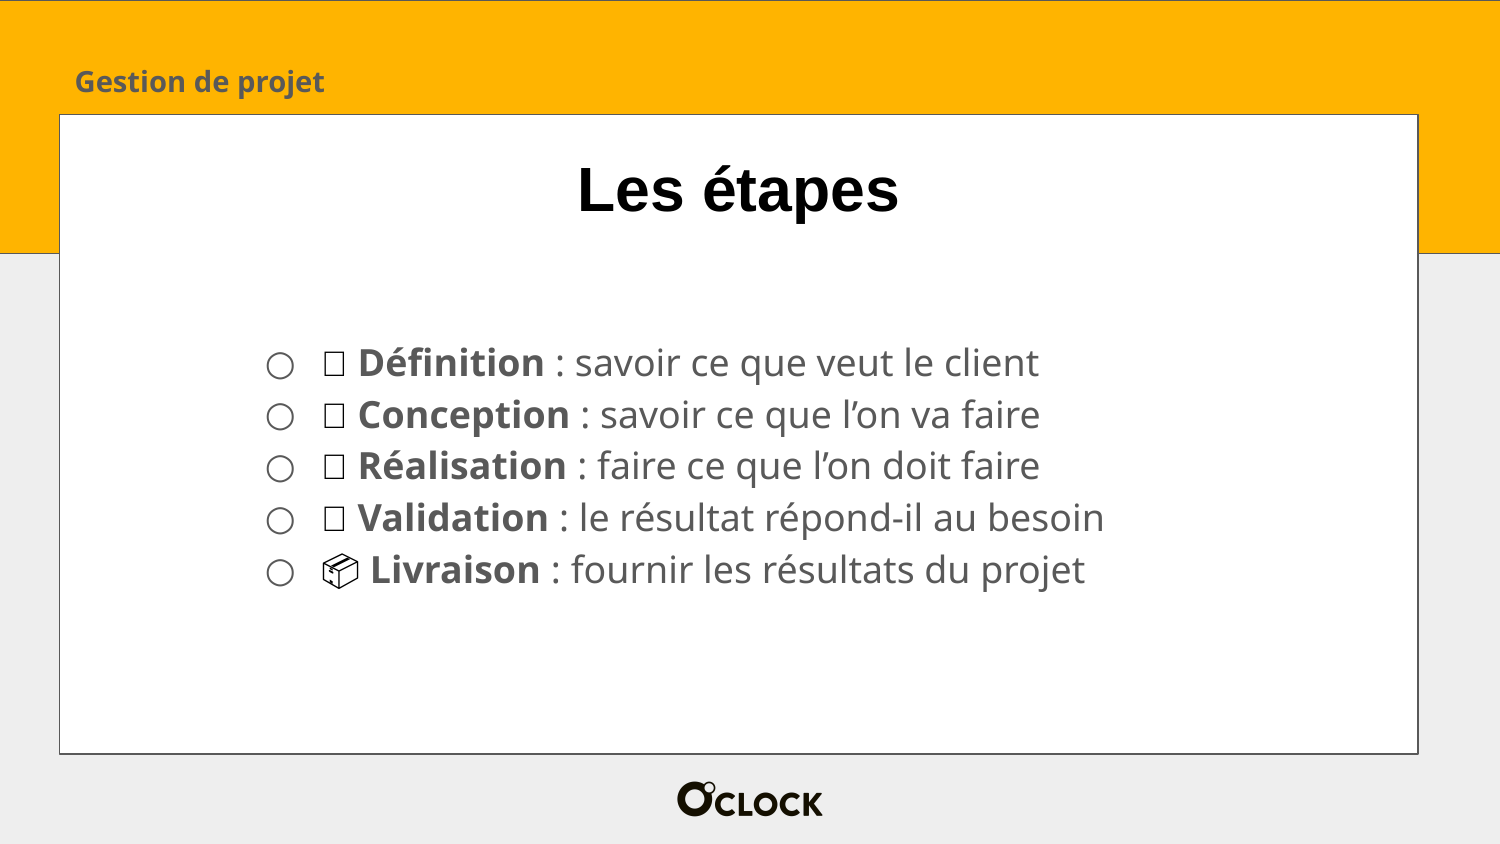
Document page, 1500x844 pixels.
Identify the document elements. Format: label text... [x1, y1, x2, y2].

text_box [59, 114, 1418, 755]
text_box Les étapes [363, 134, 1115, 240]
text_box Gestion de projet [59, 48, 509, 114]
picture [670, 754, 830, 844]
text_box [0, 0, 1500, 254]
text_box 📝 Définition : savoir ce que veut le client 🧠 Conception : savoir ce que l’on va faire 🔨 Réalisation : faire ce que l’on doit faire ✅ Validation : le résultat répond-il au besoin 📦 Livraison : fournir les résultats du projet [156, 317, 1322, 640]
